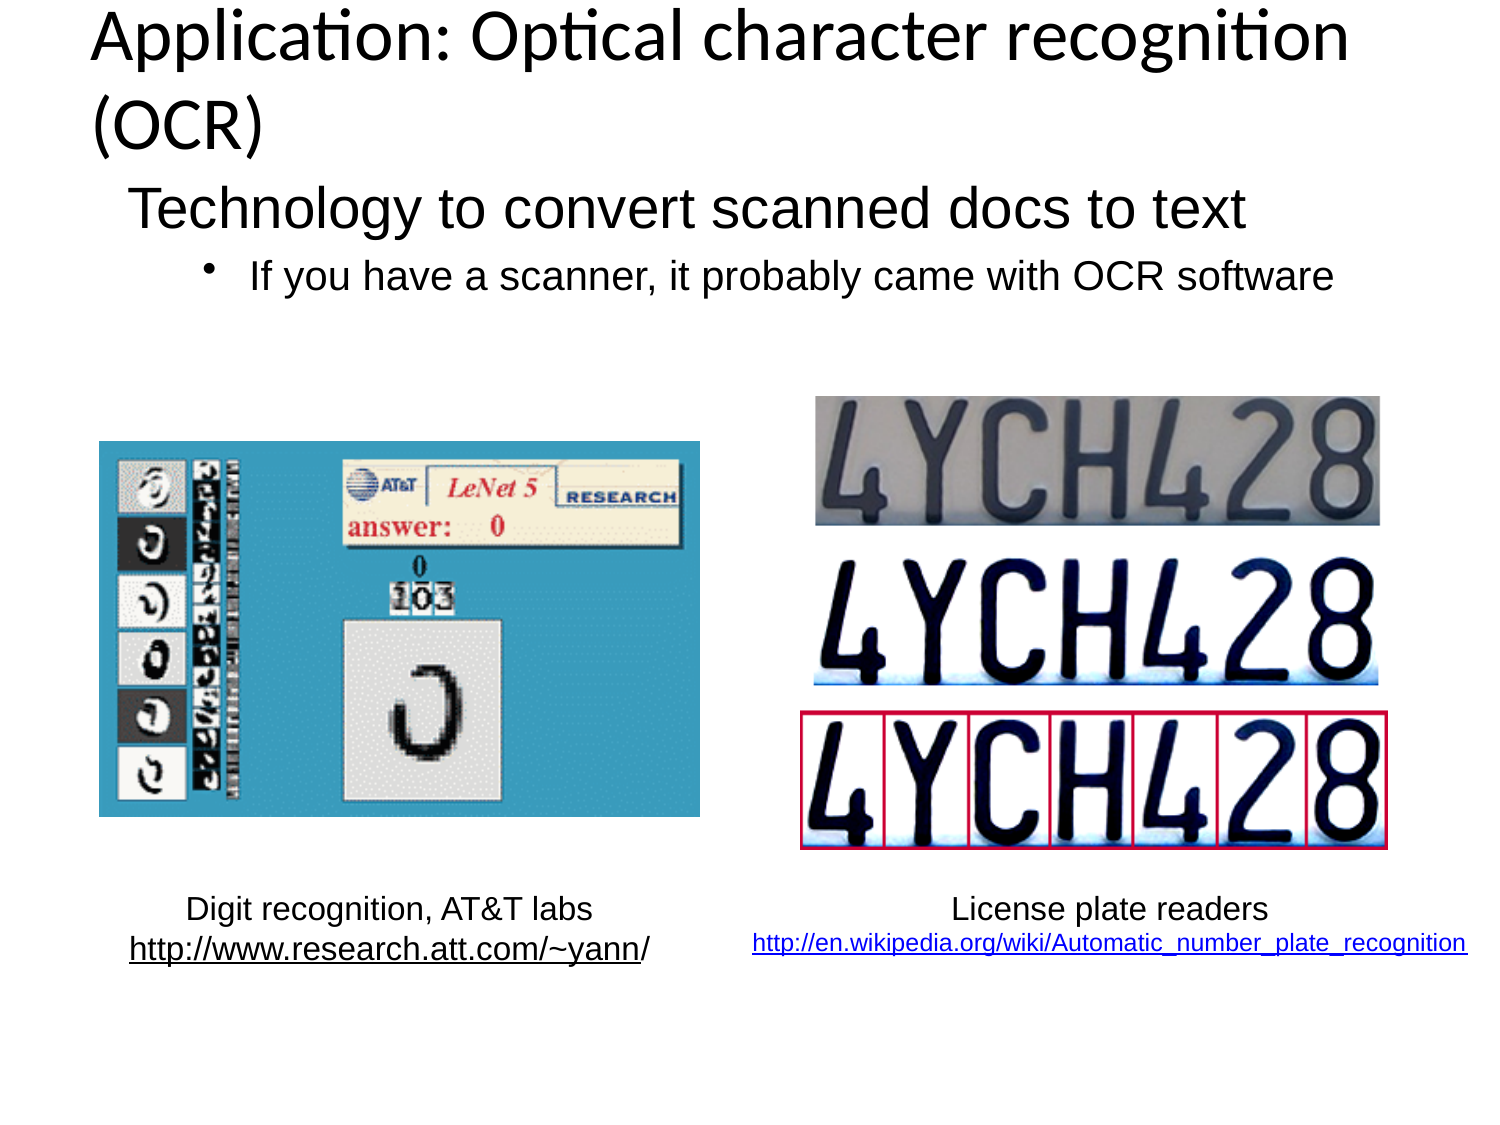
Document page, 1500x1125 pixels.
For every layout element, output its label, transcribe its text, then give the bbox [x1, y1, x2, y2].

picture [99, 441, 701, 817]
text_box License plate readers http://en.wikipedia.org/wiki/Automatic_number_plate_recognition [737, 879, 1483, 995]
text_box Technology to convert scanned docs to text If you have a scanner, it probably came with OCR software [112, 162, 1388, 1038]
title Application: Optical character recognition (OCR) [75, 0, 1425, 150]
picture [799, 396, 1388, 851]
